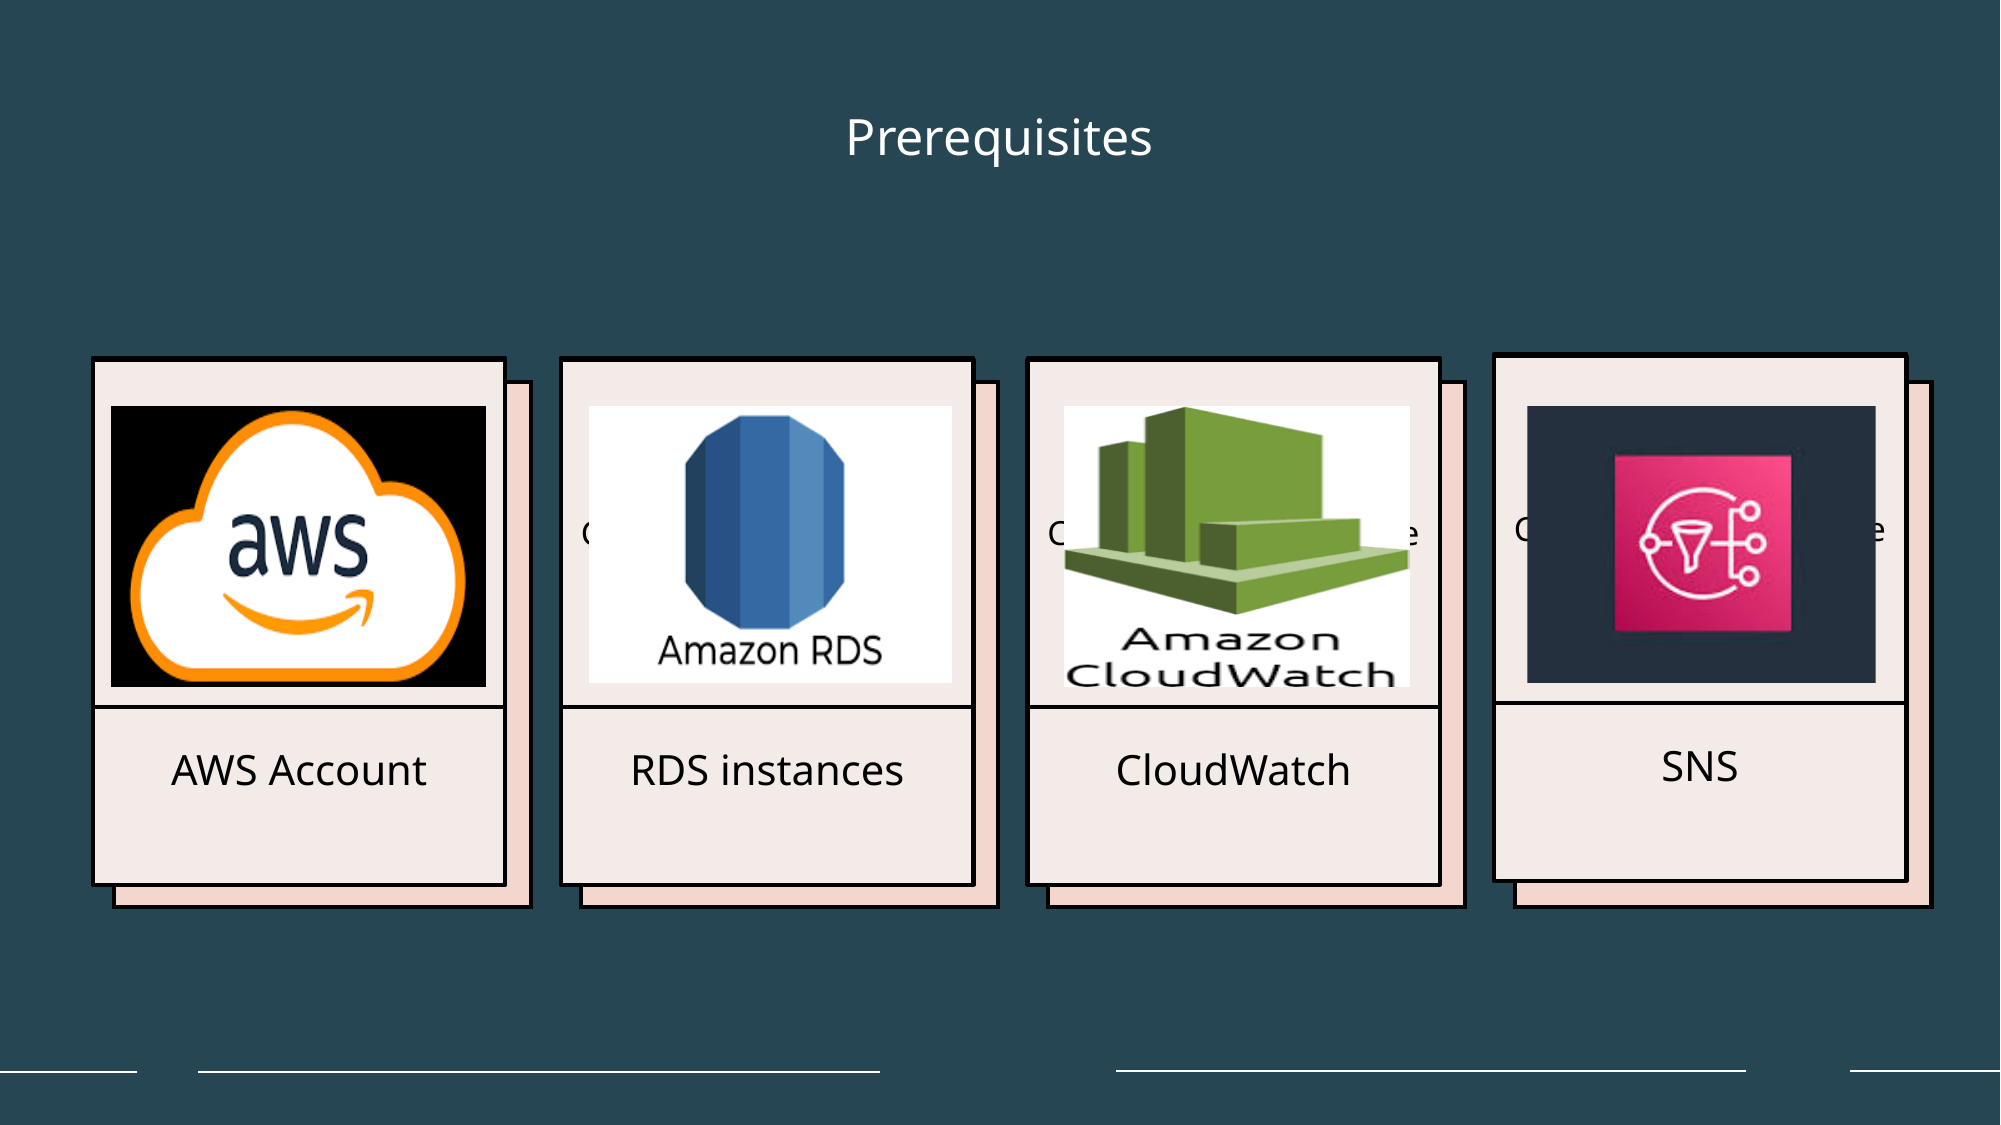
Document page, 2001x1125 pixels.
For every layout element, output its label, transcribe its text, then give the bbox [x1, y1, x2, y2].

picture [1029, 359, 1438, 705]
list AWS Account [91, 709, 507, 887]
picture [563, 359, 972, 705]
list SNS [1492, 354, 1909, 883]
picture [95, 359, 504, 705]
list RDS instances [559, 358, 976, 887]
picture [1496, 355, 1905, 701]
list CloudWatch [1025, 358, 1442, 887]
title Prerequisites [727, 97, 1273, 194]
